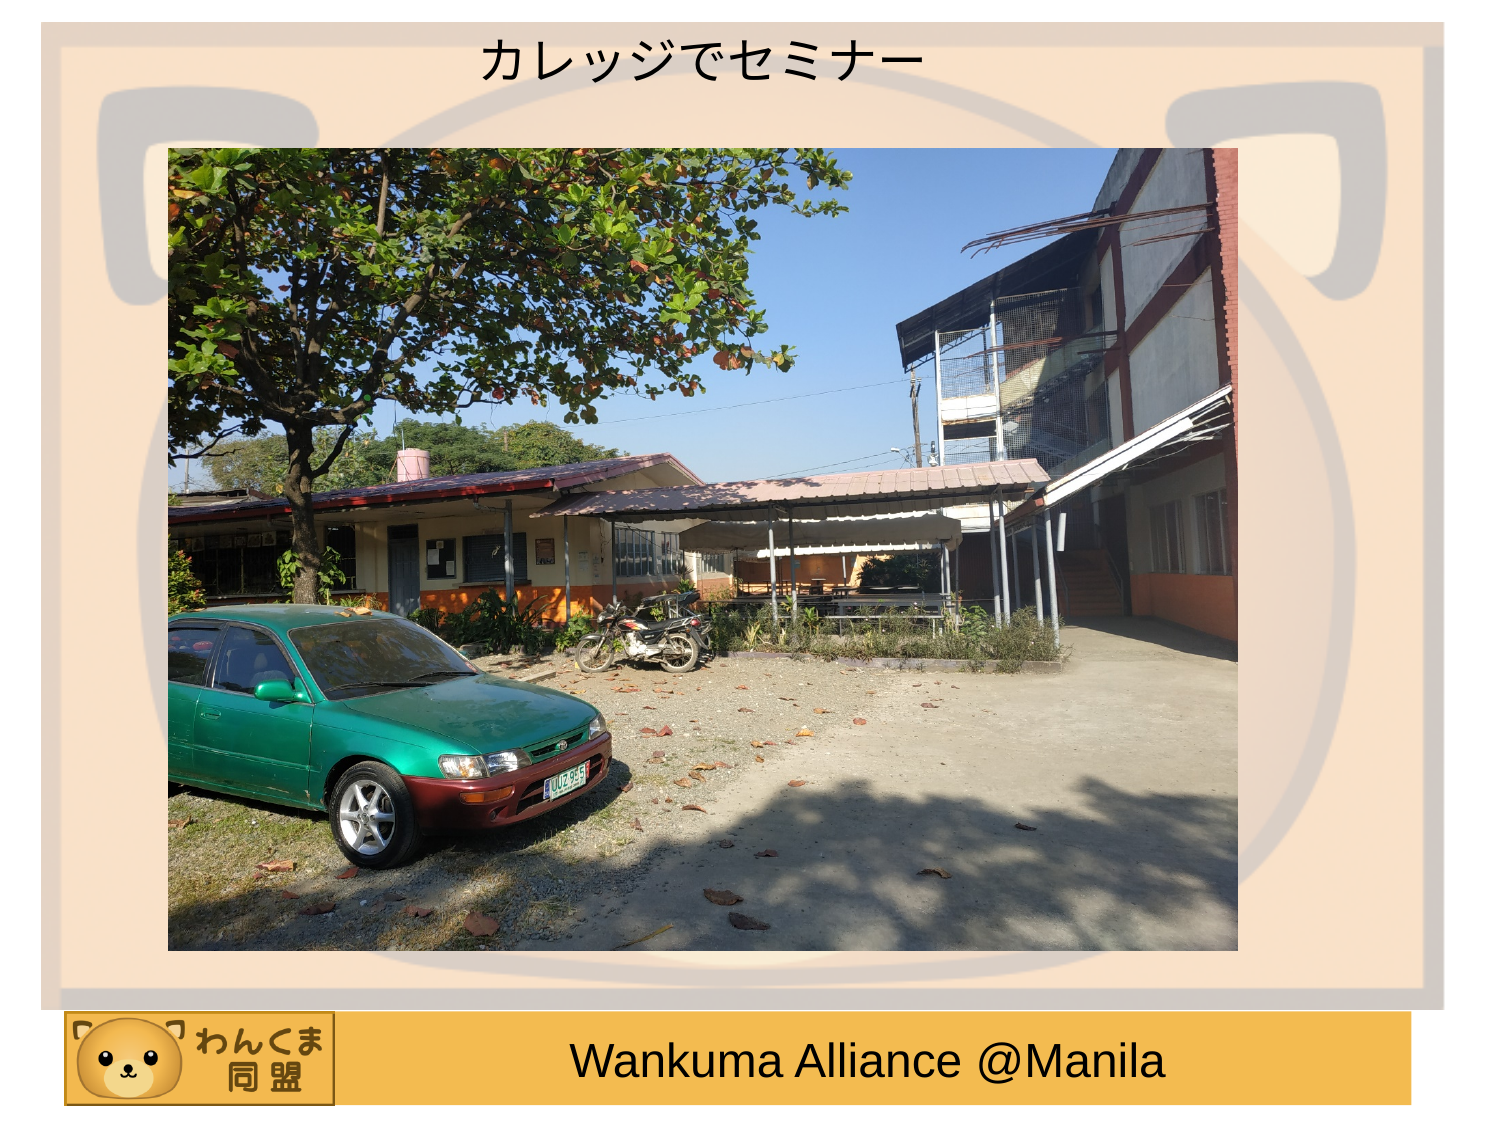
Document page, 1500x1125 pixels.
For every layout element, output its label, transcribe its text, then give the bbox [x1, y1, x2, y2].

picture [64, 1011, 335, 1106]
text_box カレッジでセミナー [123, 21, 1282, 110]
picture [41, 22, 1447, 1010]
